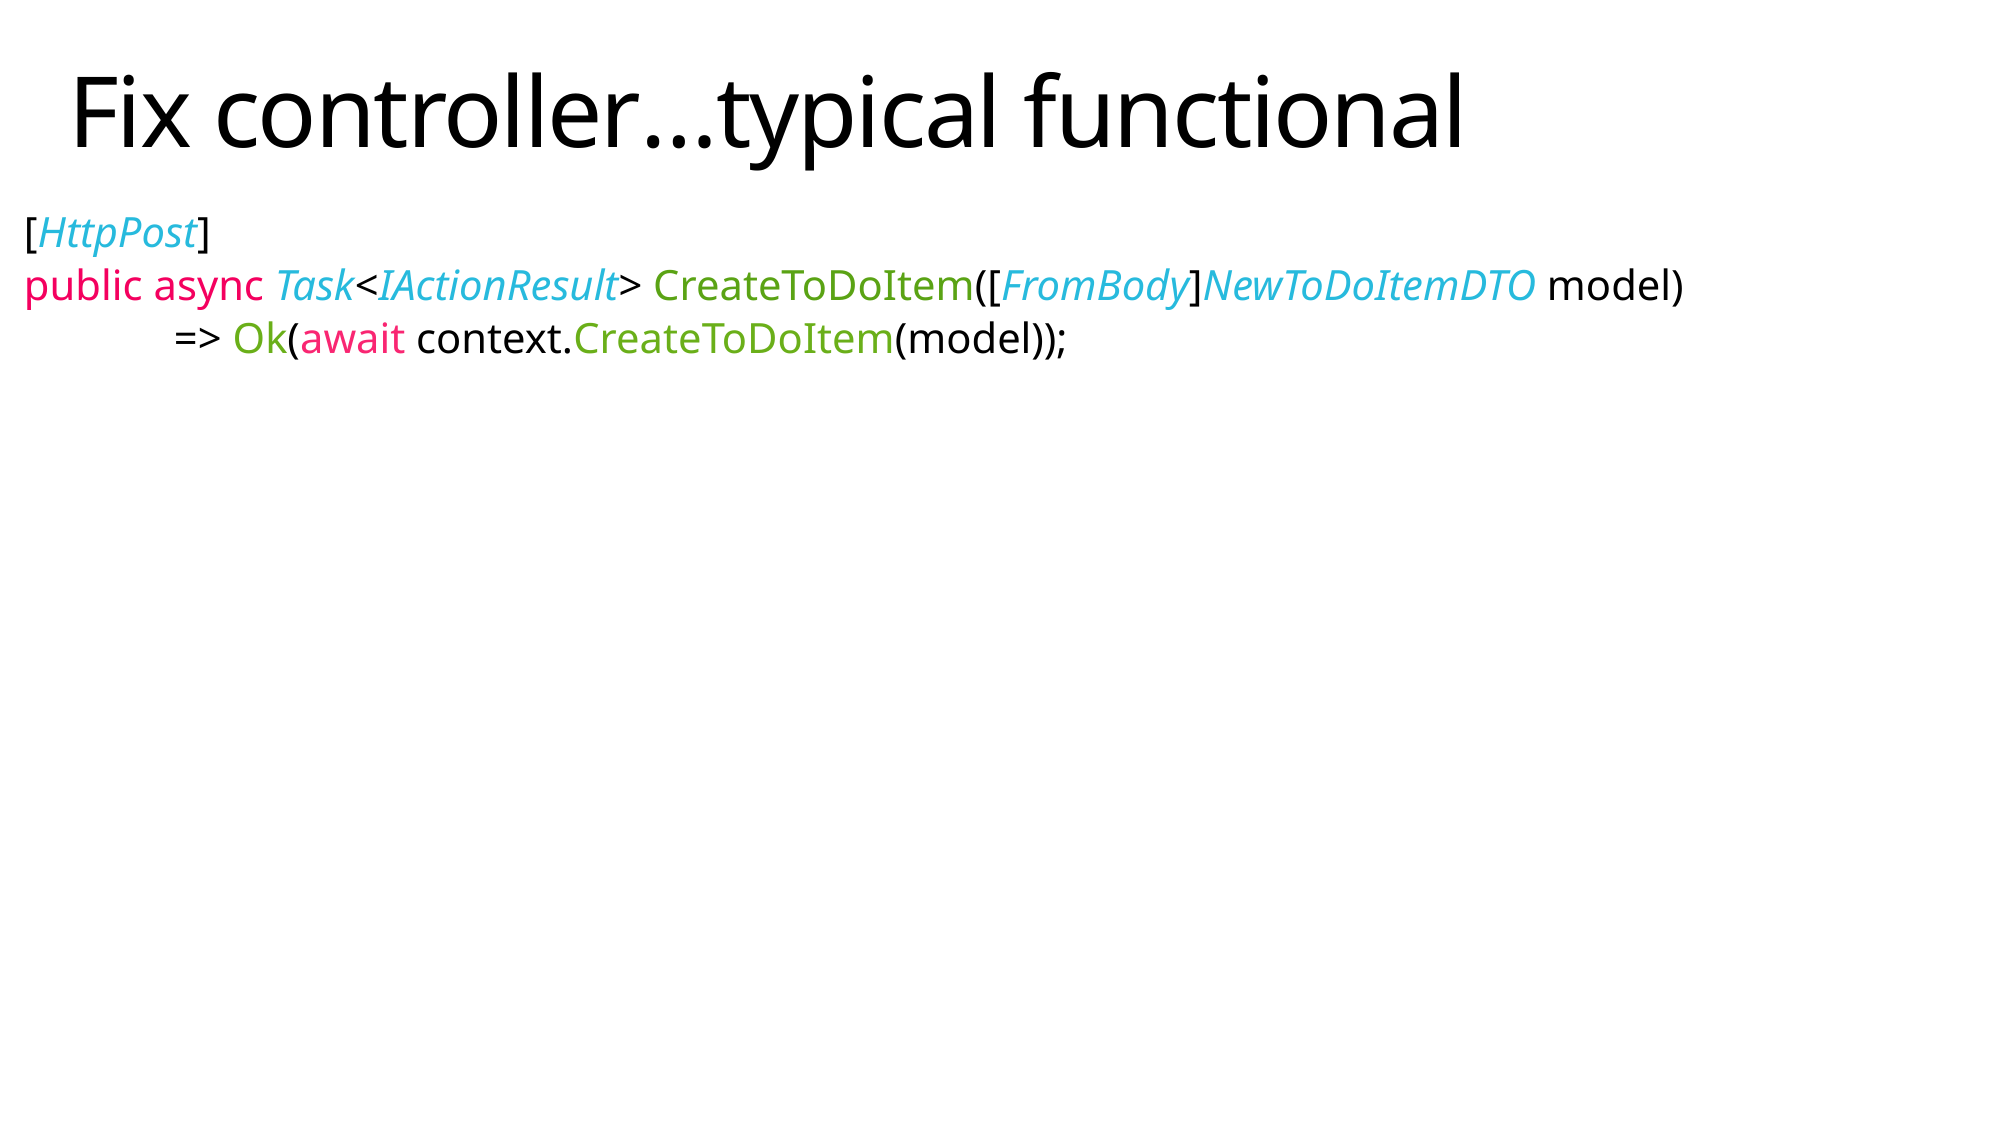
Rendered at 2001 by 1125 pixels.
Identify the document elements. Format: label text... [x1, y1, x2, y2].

title Fix controller…typical functional [44, 47, 1957, 196]
list [HttpPost] public async Task<IActionResult> CreateToDoItem([FromBody]NewToDoItemDTO model) => Ok(await context.CreateToDoItem(model)); [0, 196, 2000, 1125]
